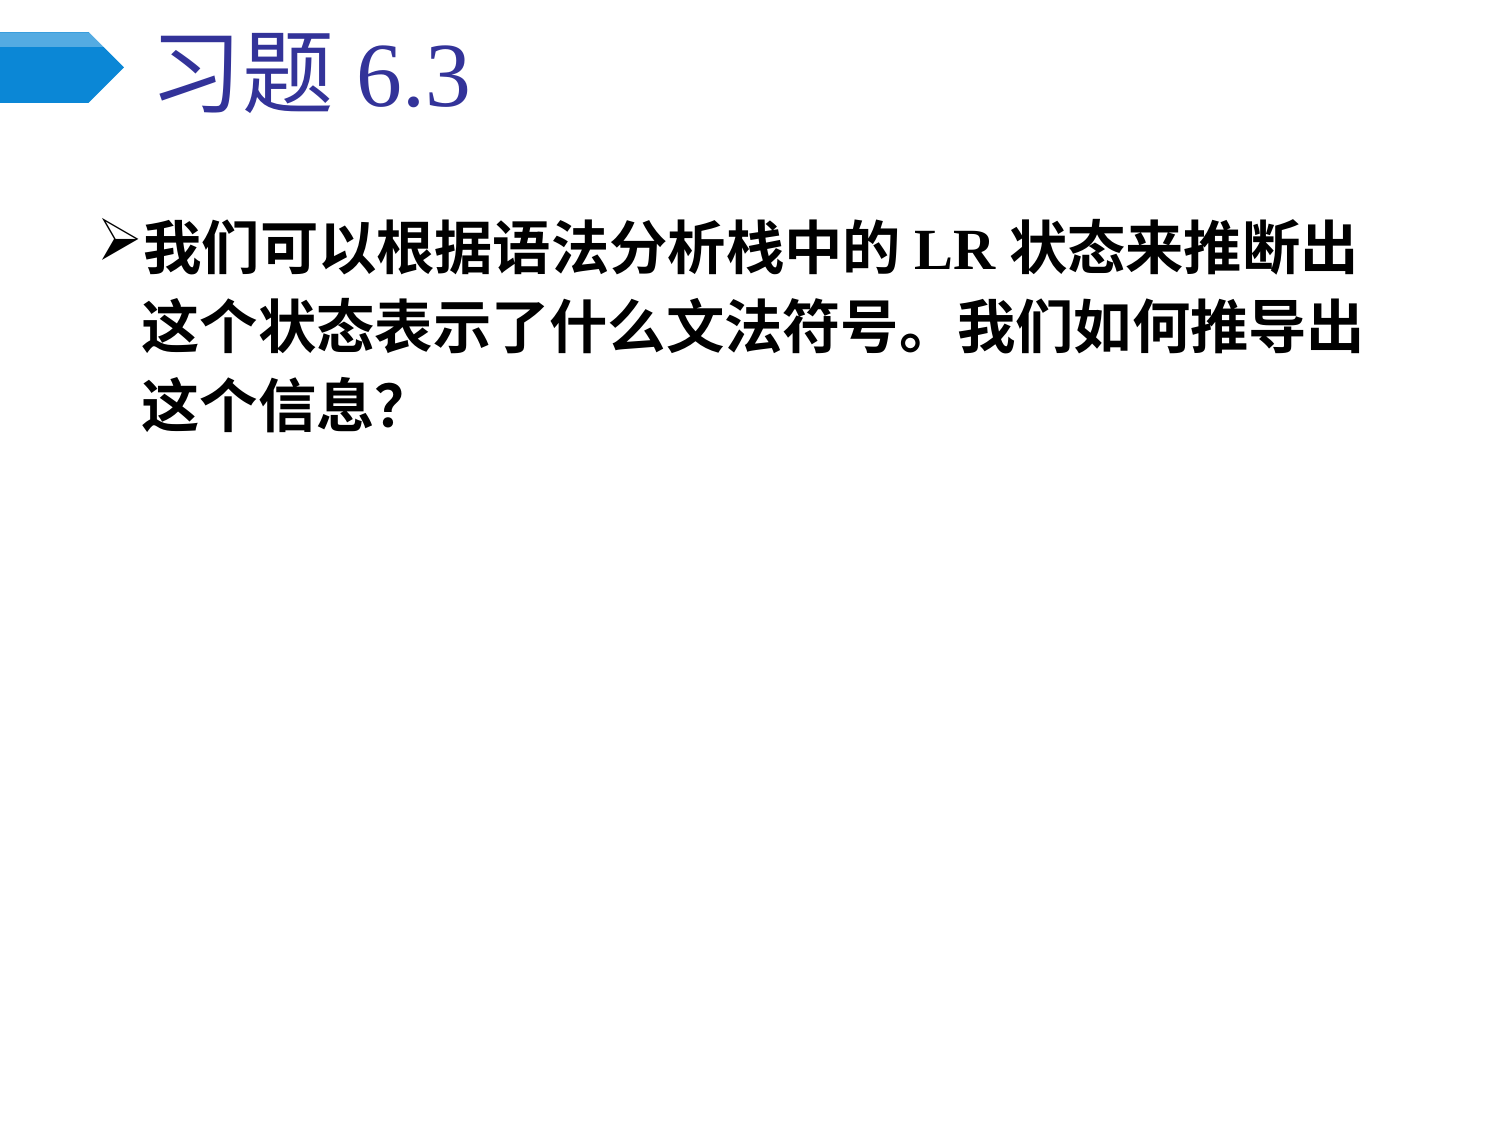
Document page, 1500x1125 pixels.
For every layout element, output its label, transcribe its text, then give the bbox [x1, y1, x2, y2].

list 我们可以根据语法分析栈中的LR状态来推断出这个状态表示了什么文法符号。我们如何推导出这个信息？ [82, 194, 1430, 996]
title 习题6.3 [135, 26, 1468, 132]
